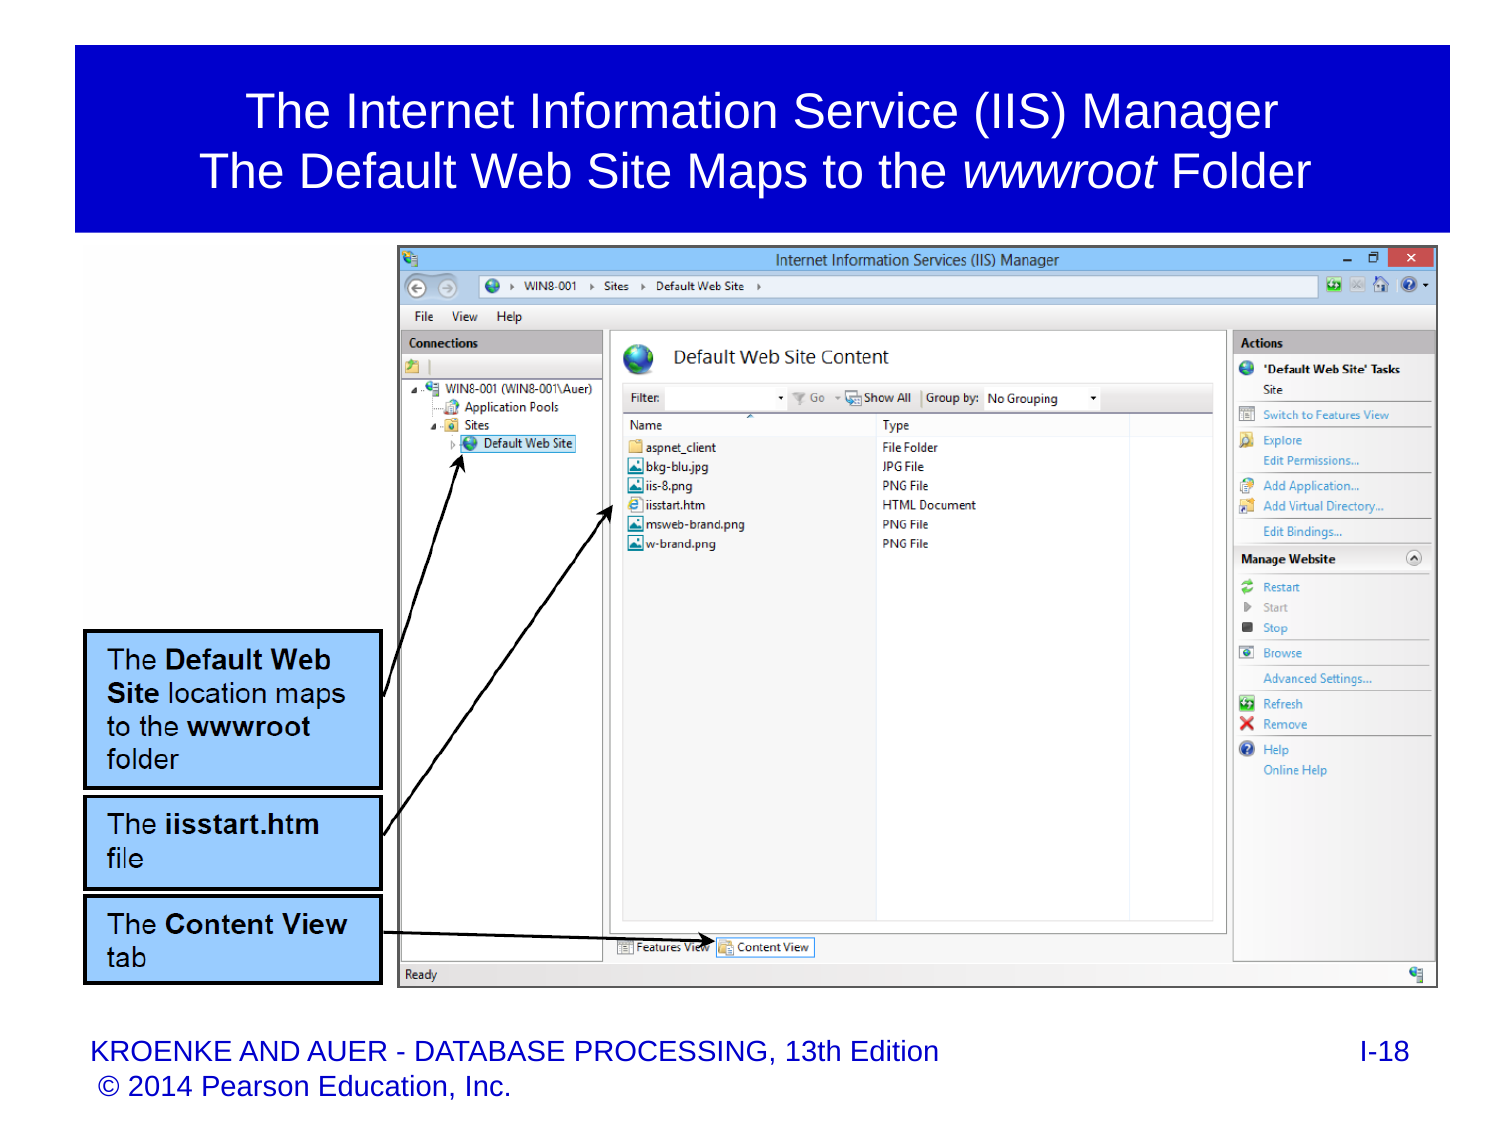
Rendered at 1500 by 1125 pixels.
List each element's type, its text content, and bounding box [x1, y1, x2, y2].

slide_number I-18 [1074, 1024, 1426, 1103]
title The Internet Information Service (IIS) Manager The Default Web Site Maps to the wwwroot Folder [75, 45, 1450, 233]
footer KROENKE AND AUER - DATABASE PROCESSING, 13th Edition © 2014 Pearson Education, Inc. [74, 1024, 963, 1104]
picture [83, 245, 1438, 988]
